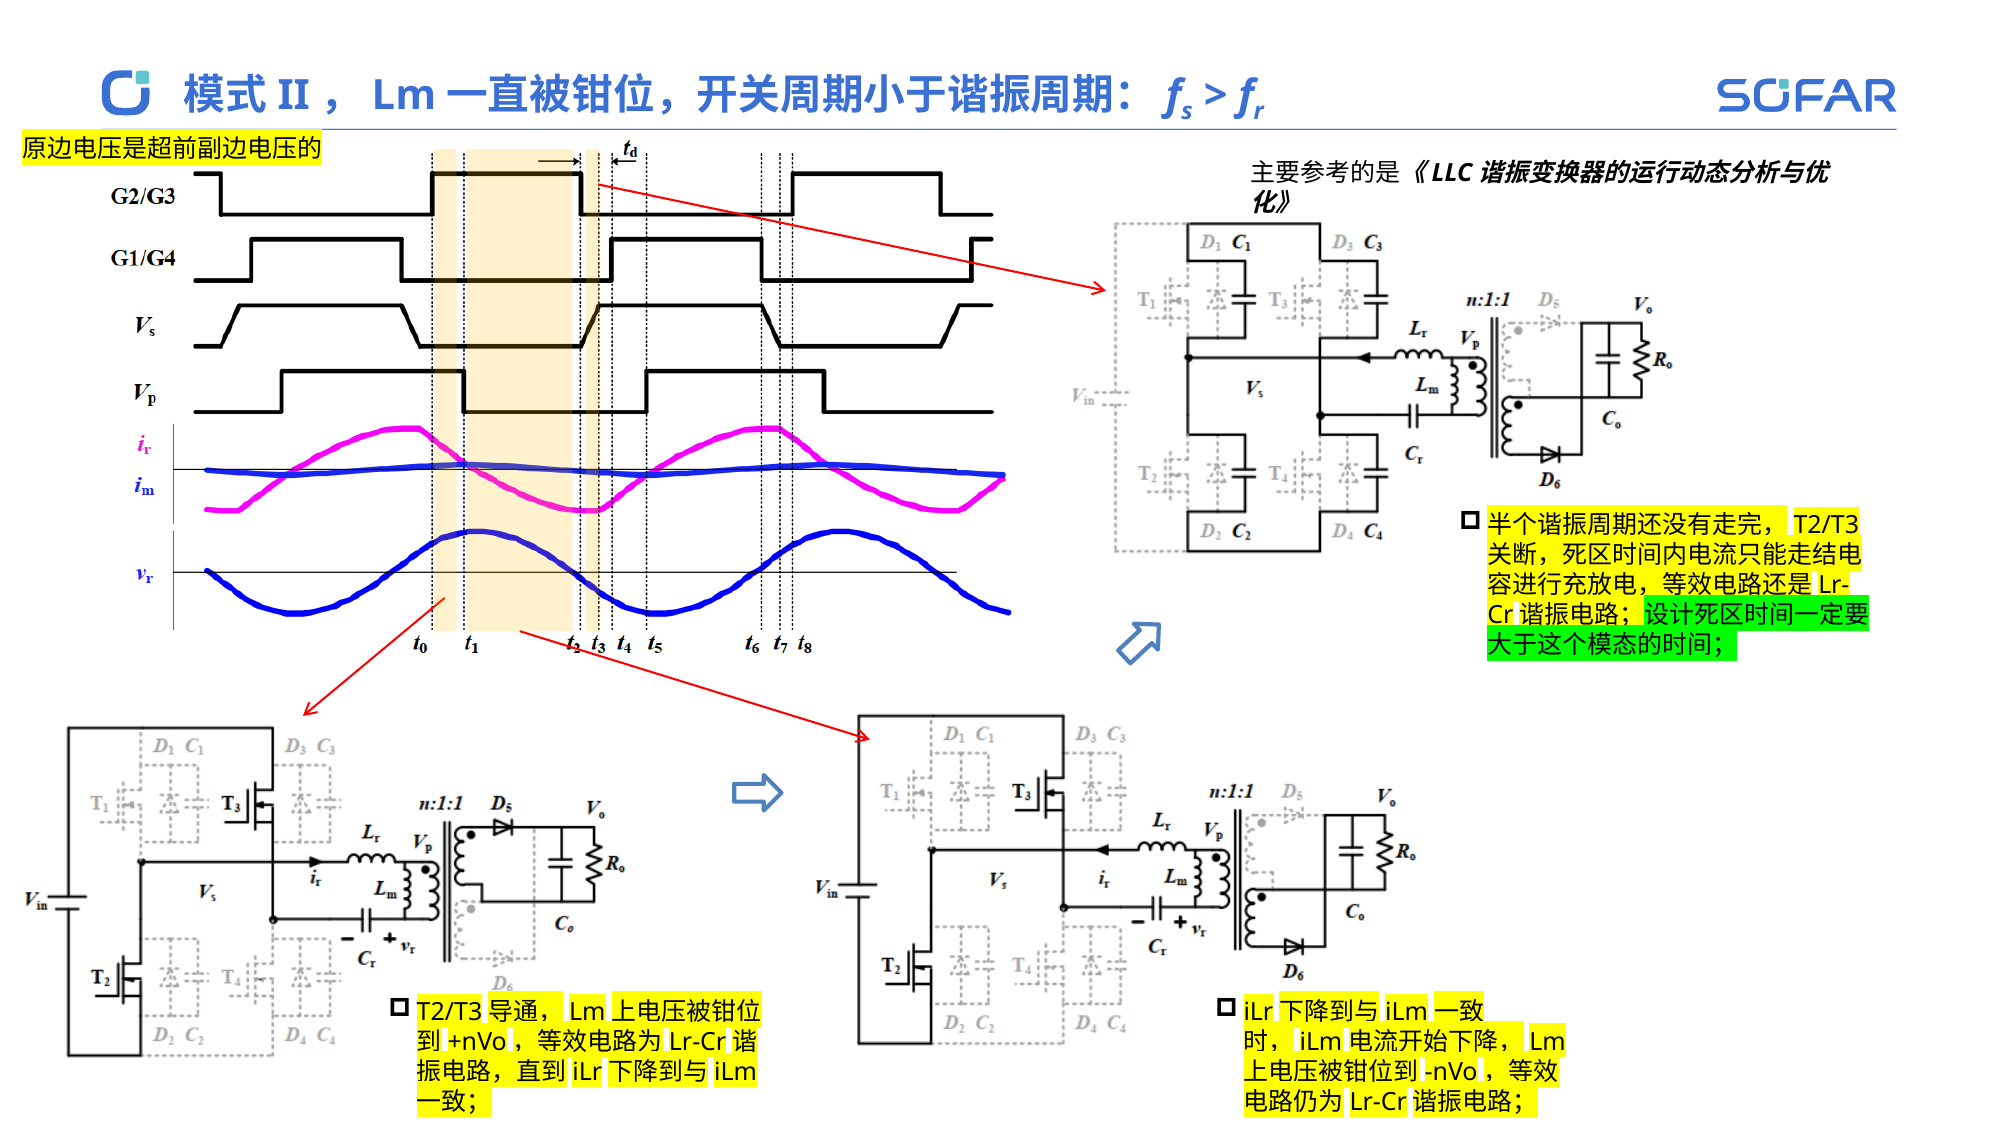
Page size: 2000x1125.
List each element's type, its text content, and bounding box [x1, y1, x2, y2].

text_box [597, 184, 1107, 292]
picture [105, 136, 1017, 659]
picture [1070, 219, 1682, 563]
picture [19, 715, 634, 1071]
text_box 主要参考的是《LLC谐振变换器的运行动态分析与优化》 [1236, 149, 1888, 210]
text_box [519, 630, 871, 740]
text_box 半个谐振周期还没有走完，T2/T3关断，死区时间内电流只能走结电容进行充放电，等效电路还是Lr-Cr谐振电路；设计死区时间一定要大于这个模态的时间； [1444, 501, 1888, 668]
text_box T2/T3导通，Lm上电压被钳位到+nVo，等效电路为Lr-Cr谐振电路，直到iLr下降到与iLm一致； [373, 987, 777, 1091]
picture [810, 703, 1426, 1059]
list 模式II，Lm一直被钳位，开关周期小于谐振周期：fs > fr [169, 60, 1403, 113]
text_box iLr下降到与iLm一致时，iLm电流开始下降，Lm上电压被钳位到-nVo，等效电路仍为Lr-Cr谐振电路； [1200, 987, 1586, 1120]
text_box [732, 773, 784, 813]
picture [102, 78, 1897, 130]
text_box 原边电压是超前副边电压的 [7, 125, 342, 172]
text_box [302, 597, 445, 717]
text_box [1116, 621, 1161, 666]
